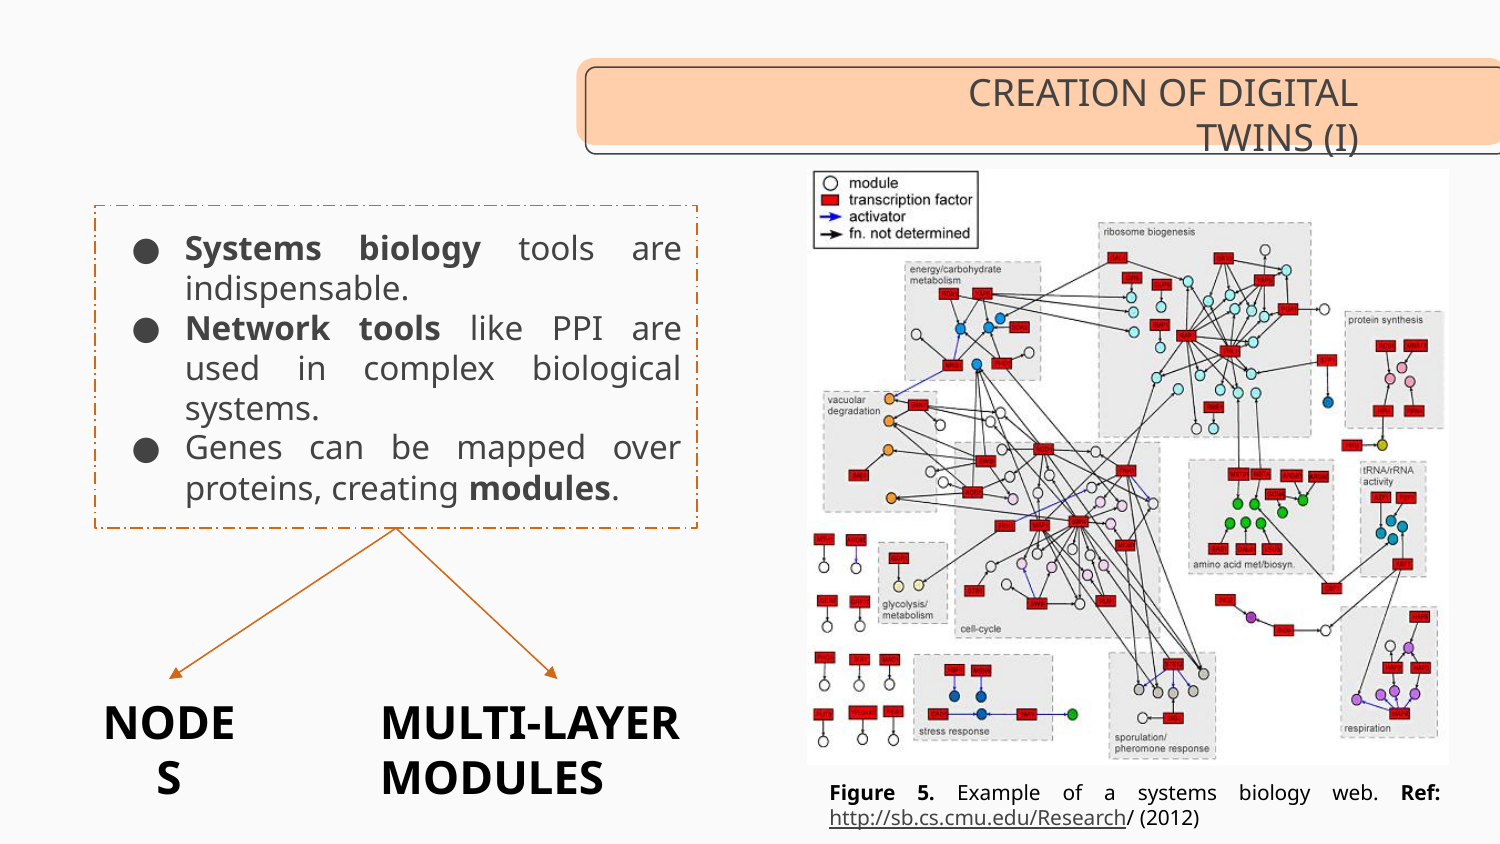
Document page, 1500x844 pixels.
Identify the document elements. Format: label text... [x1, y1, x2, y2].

text_box NODES [85, 679, 253, 819]
title CREATION OF DIGITAL TWINS (I) [849, 75, 1374, 154]
picture [806, 169, 1449, 765]
subtitle Systems biology tools are indispensable. Network tools like PPI are used in complex biological systems. Genes can be mapped over proteins, creating modules. [94, 205, 698, 529]
text_box MULTI-LAYER MODULES [364, 679, 750, 819]
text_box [395, 527, 558, 680]
text_box Figure 5. Example of a systems biology web. Ref: http://sb.cs.cmu.edu/Research/ (2012) [814, 764, 1456, 844]
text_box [168, 527, 394, 680]
